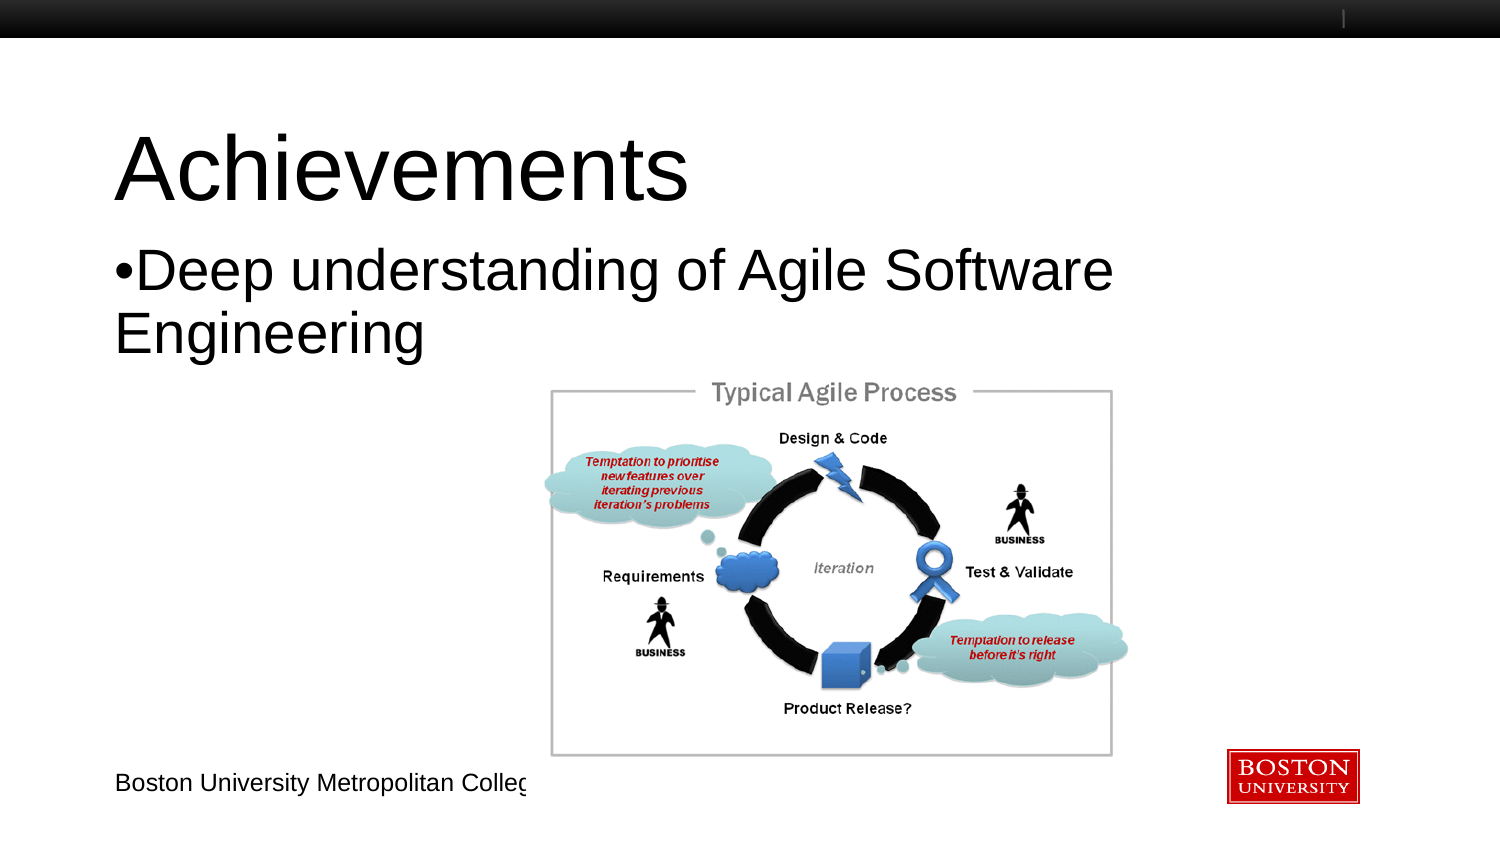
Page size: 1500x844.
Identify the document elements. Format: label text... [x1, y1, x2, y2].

title Achievements [99, 93, 1400, 179]
picture [525, 344, 1143, 807]
picture [1227, 749, 1360, 804]
list •Deep understanding of Agile Software Engineering [99, 225, 1400, 704]
